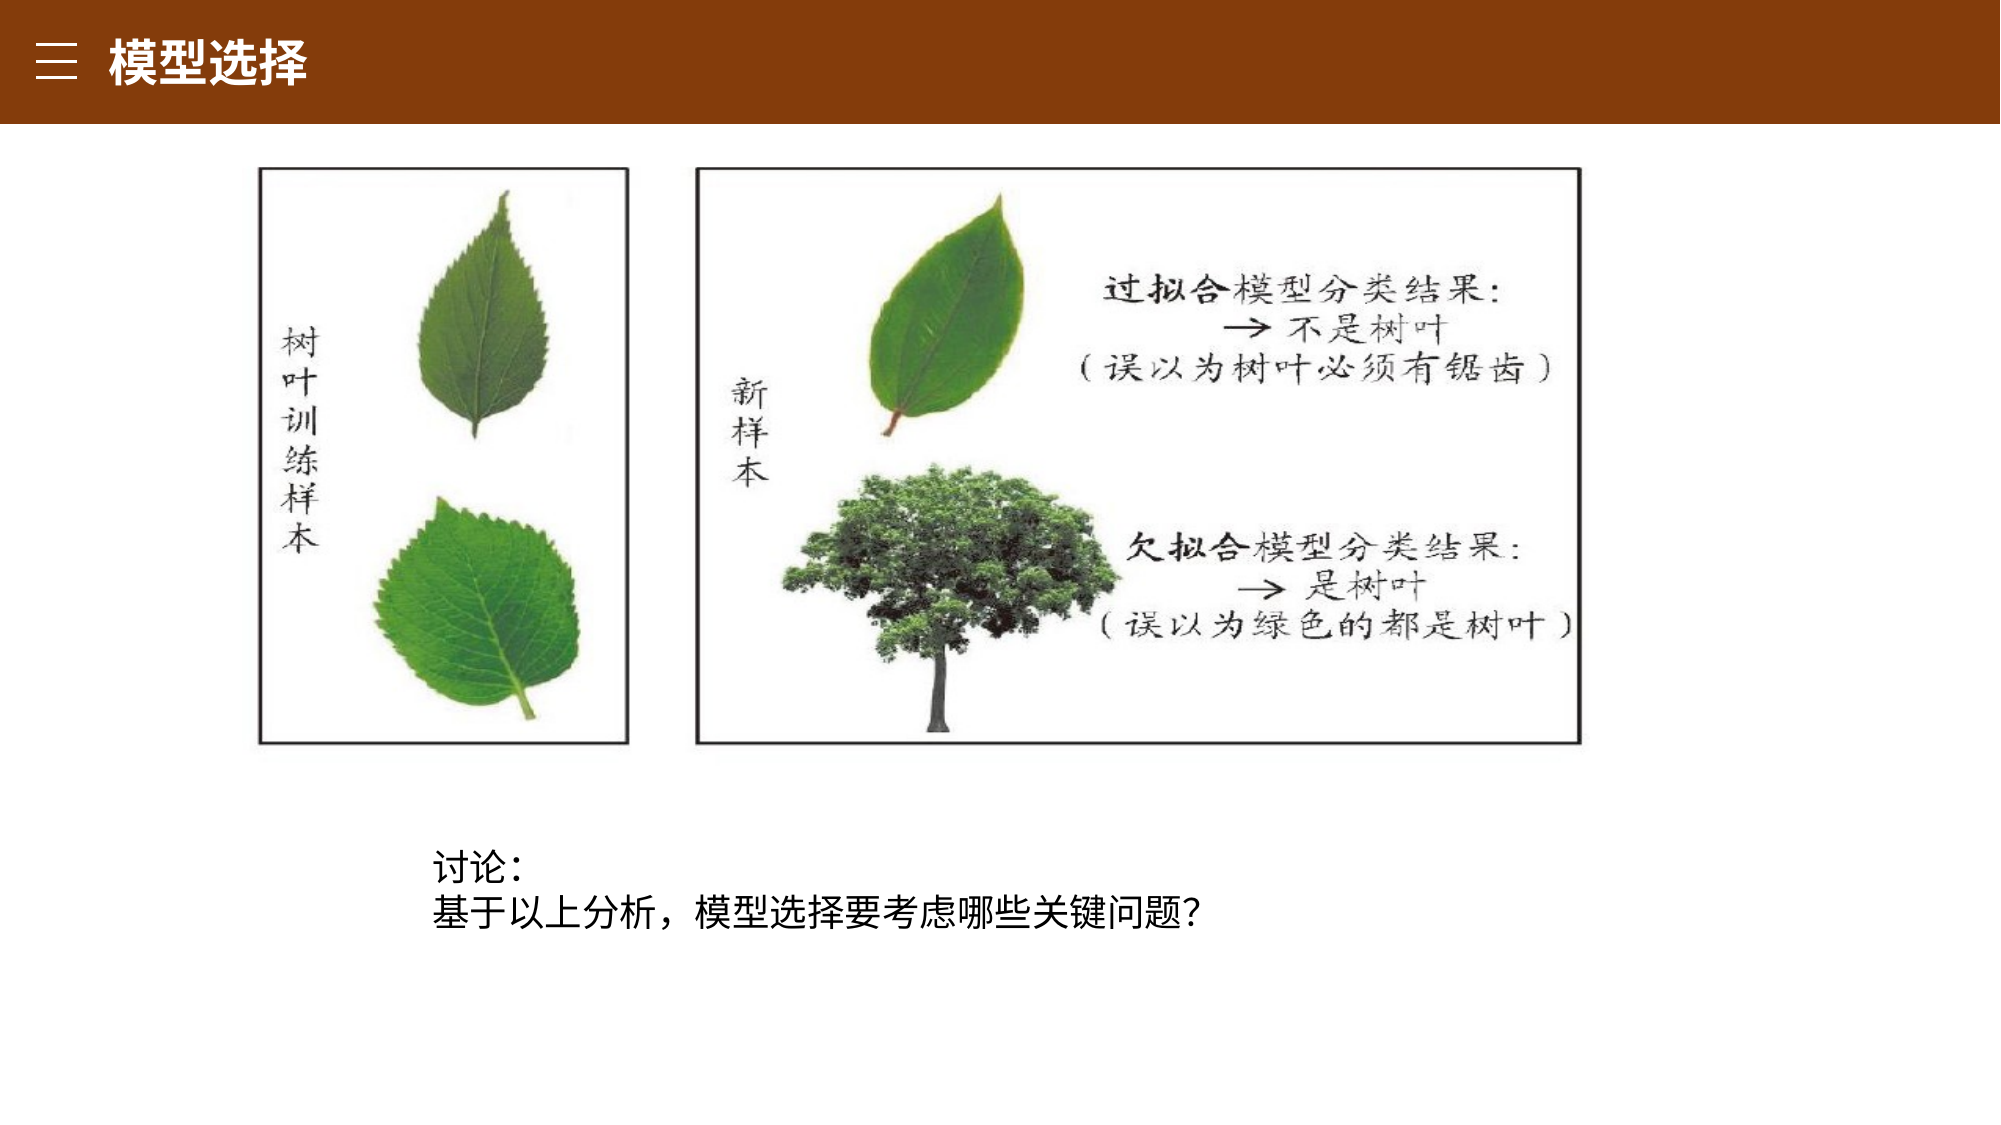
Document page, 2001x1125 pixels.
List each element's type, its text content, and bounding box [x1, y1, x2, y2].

text_box 讨论： 基于以上分析，模型选择要考虑哪些关键问题？ [429, 841, 1222, 934]
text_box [36, 44, 78, 78]
text_box 模型选择 [0, 0, 2000, 124]
picture [242, 166, 1590, 770]
